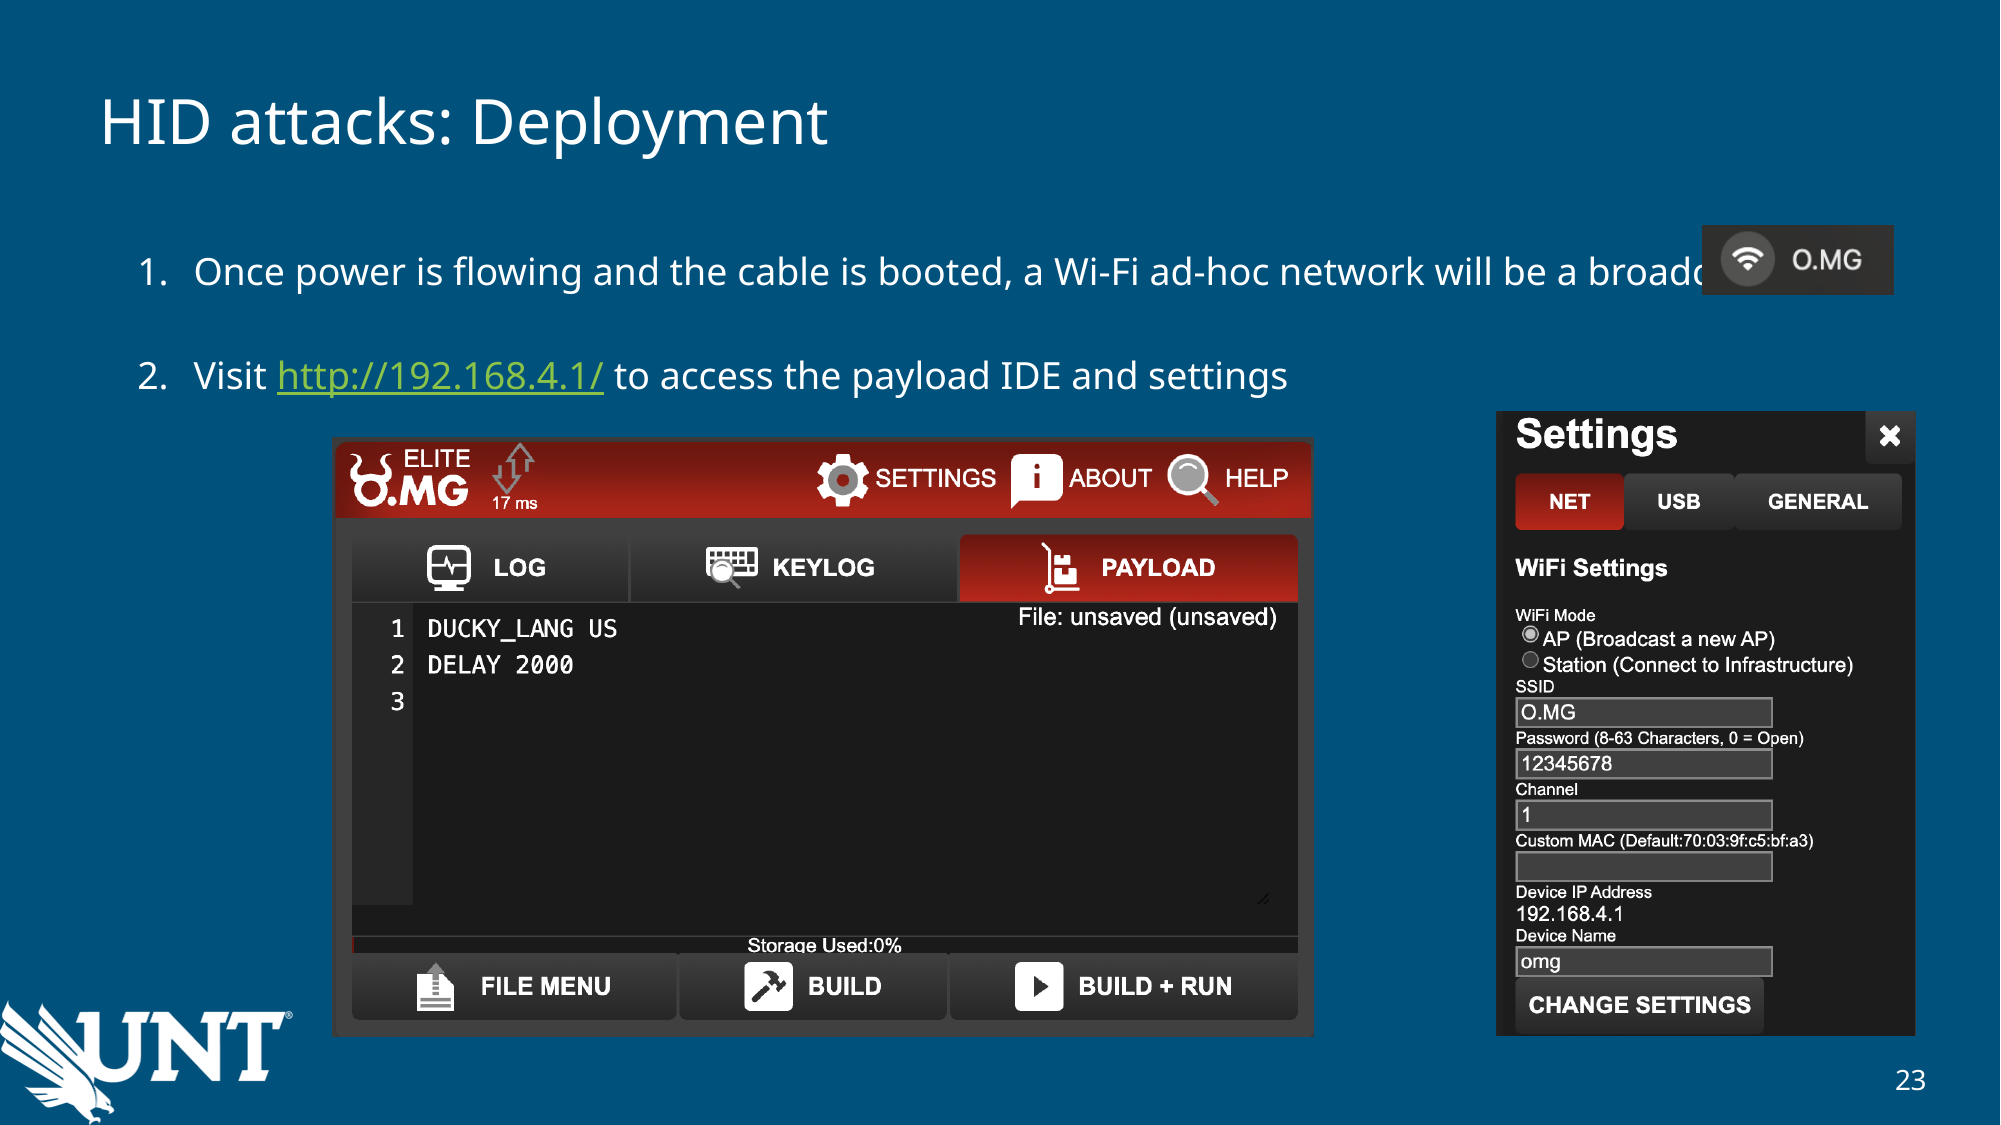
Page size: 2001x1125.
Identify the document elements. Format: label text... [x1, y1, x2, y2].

picture [0, 1004, 114, 1125]
picture [227, 1012, 292, 1081]
picture [39, 1006, 149, 1083]
picture [1701, 226, 1893, 294]
slide_number 23 [1879, 1038, 2000, 1125]
picture [151, 1012, 229, 1081]
picture [333, 438, 1313, 1036]
title HID attacks: Deployment [84, 67, 1916, 218]
list Once power is flowing and the cable is booted, a Wi-Fi ad-hoc network will be a broadcast Visit http://192.168.4.1/ to access the payload IDE and settings [84, 225, 1916, 984]
picture [1497, 412, 1915, 1035]
